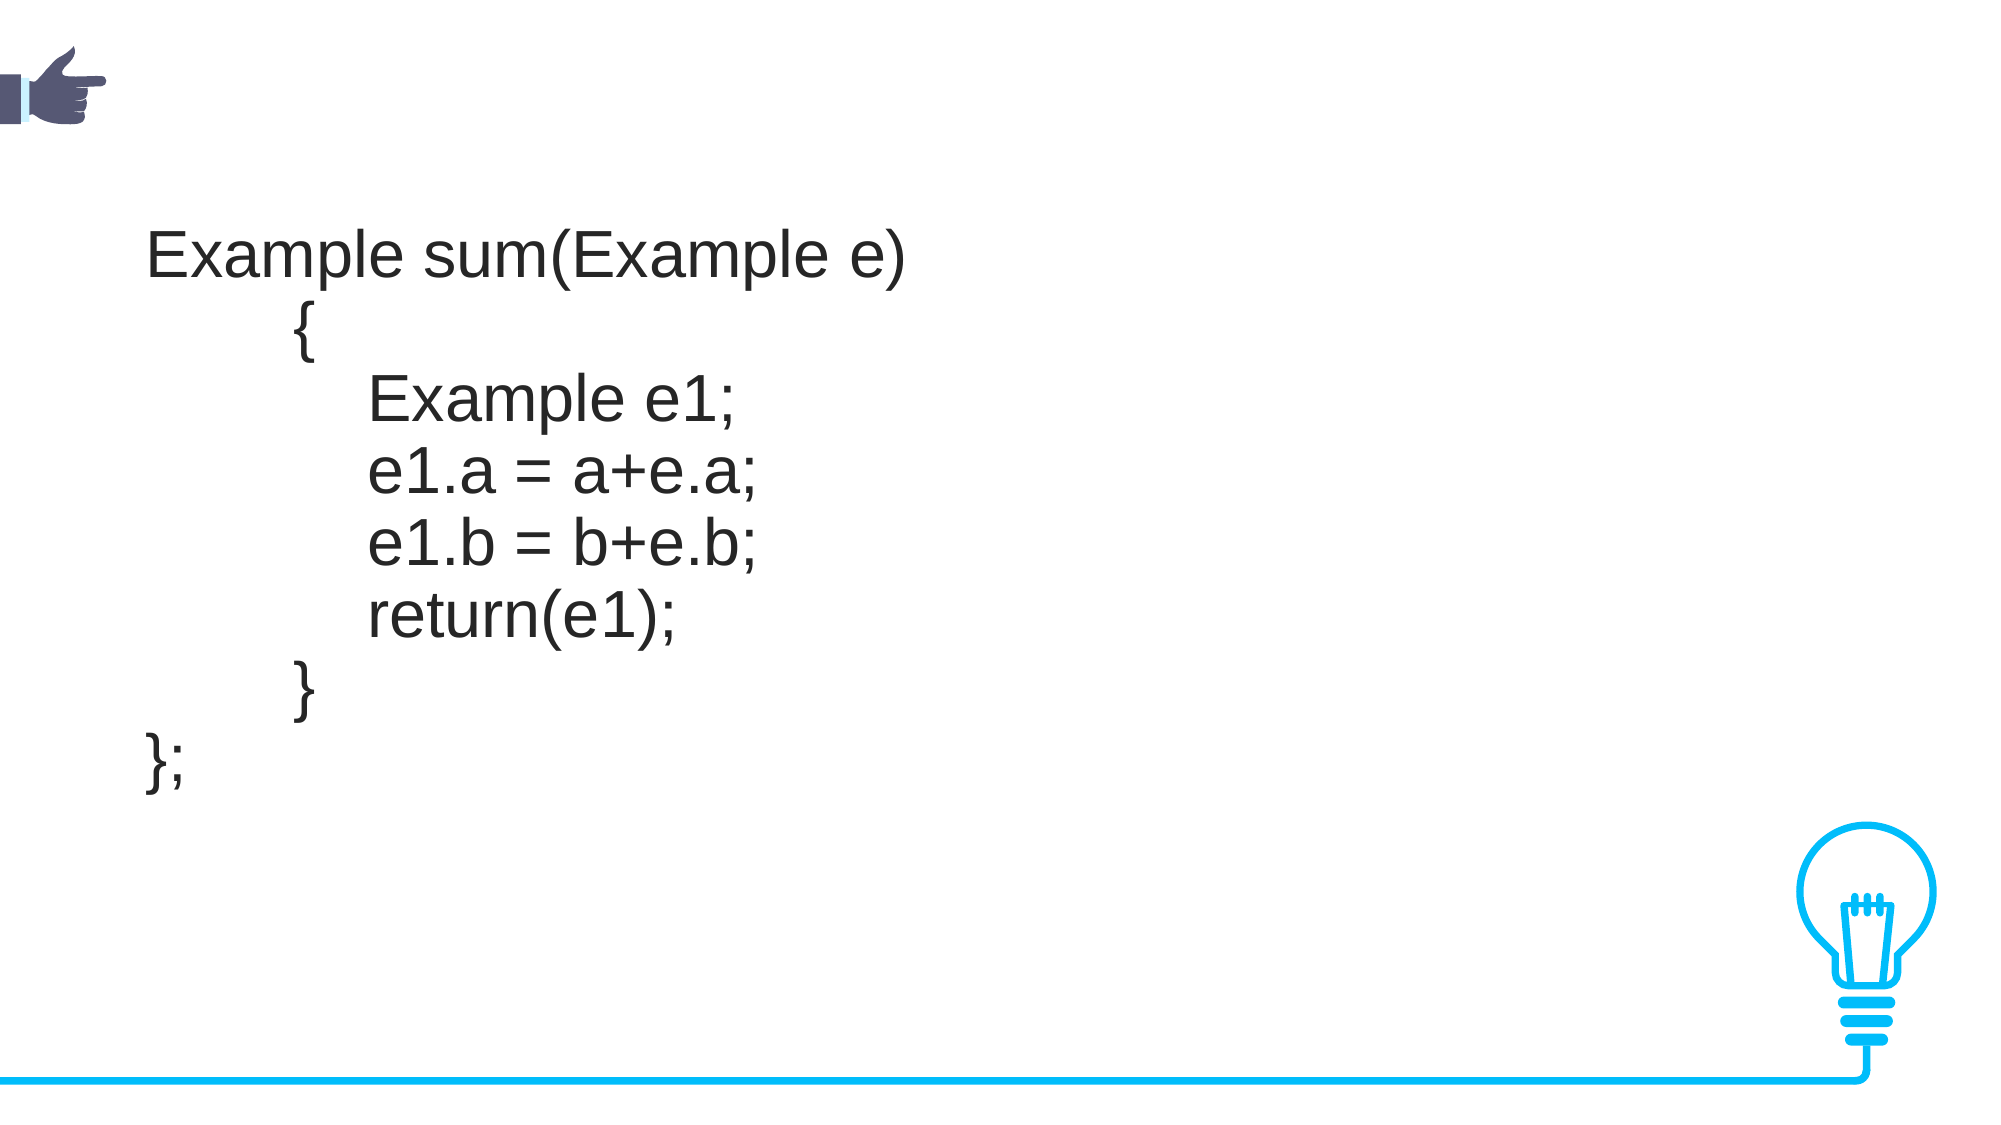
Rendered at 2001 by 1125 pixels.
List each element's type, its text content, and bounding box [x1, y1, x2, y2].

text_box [0, 46, 107, 125]
list Example sum(Example e) { Example e1; e1.a = a+e.a; e1.b = b+e.b; return(e1); } }; [130, 46, 1927, 970]
